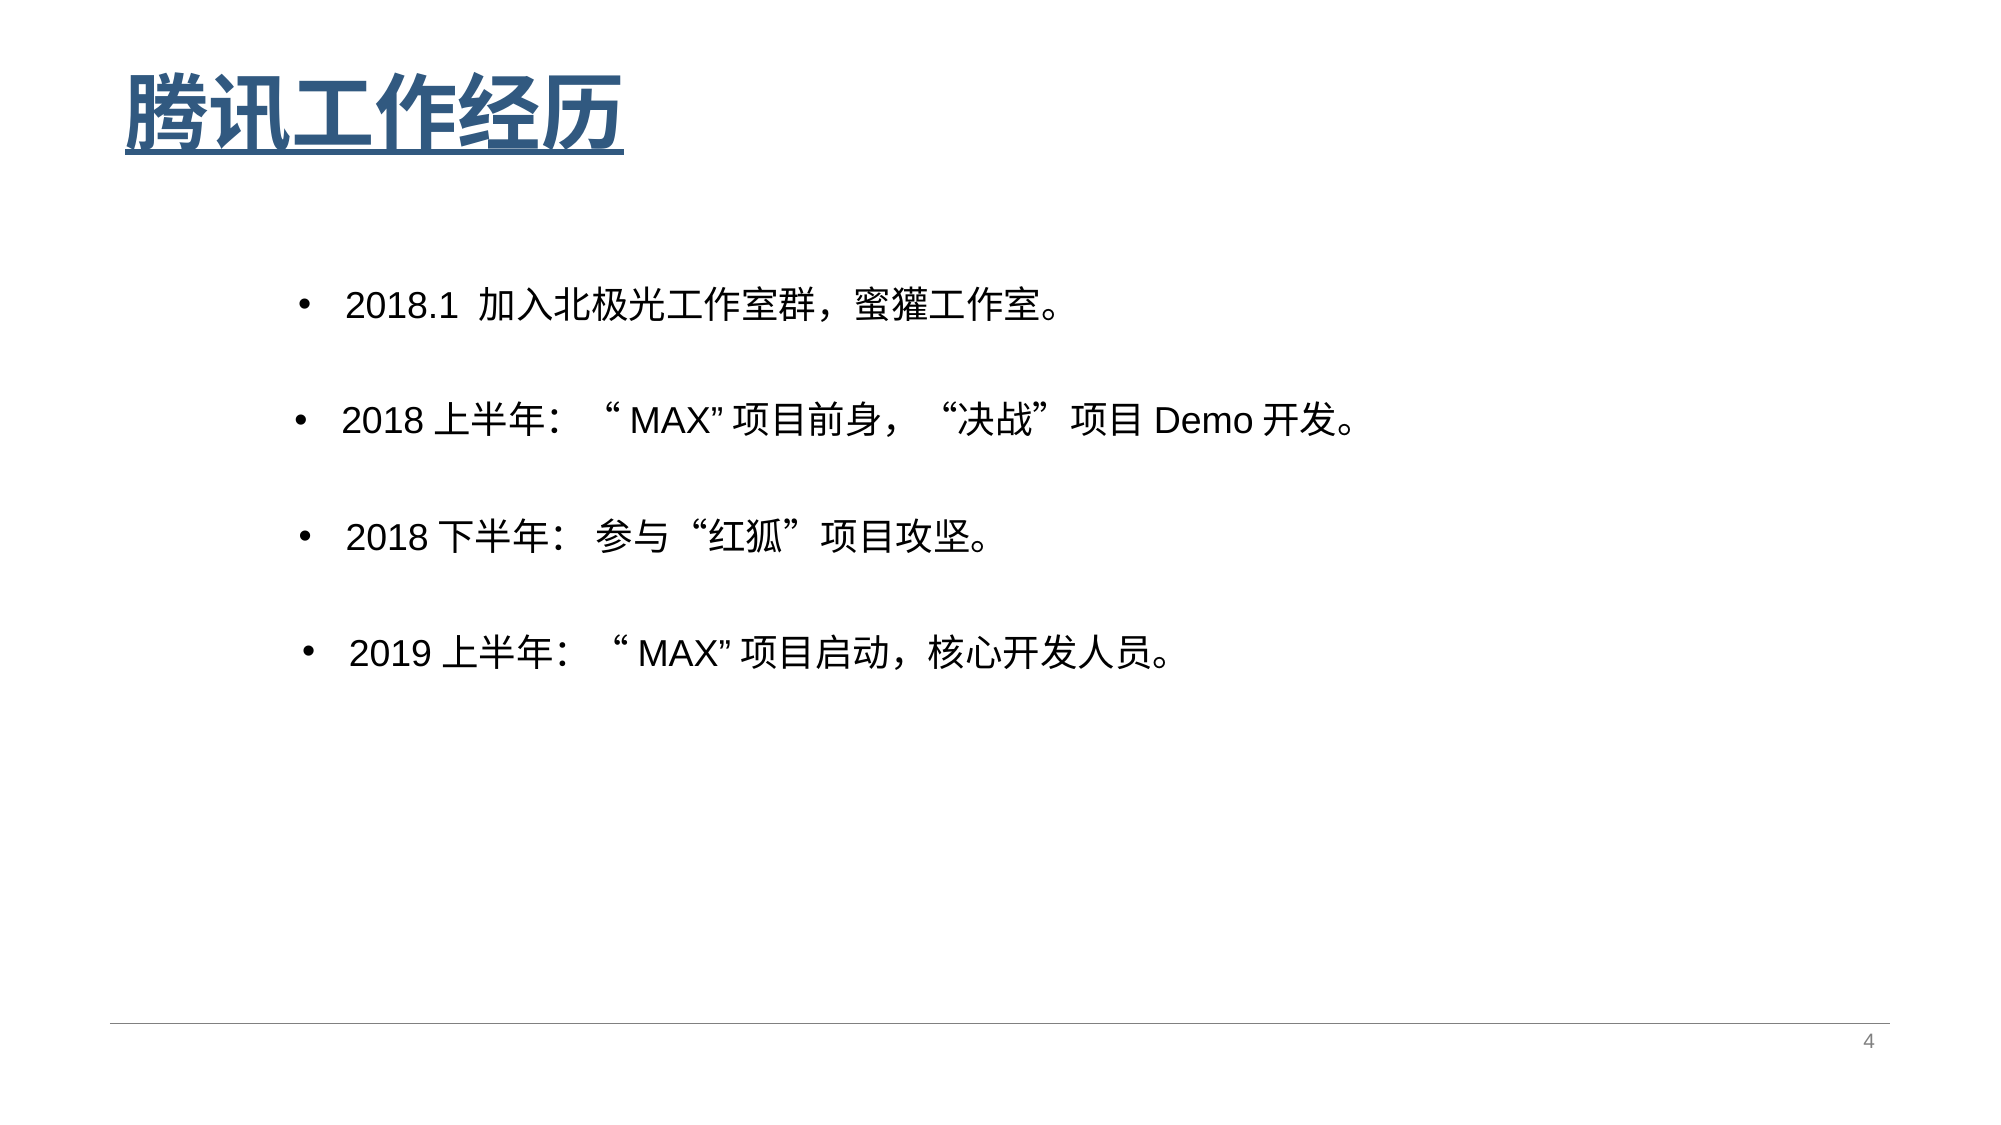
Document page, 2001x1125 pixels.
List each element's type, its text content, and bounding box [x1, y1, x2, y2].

text_box 2019上半年：“MAX”项目启动，核心开发人员。 [287, 621, 1206, 681]
slide_number 4 [1412, 1023, 1890, 1058]
title 腾讯工作经历 [109, 0, 1890, 169]
text_box 2018.1 加入北极光工作室群，蜜獾工作室。 [283, 273, 1094, 333]
text_box 2018上半年：“MAX”项目前身，“决战”项目Demo开发。 [279, 389, 1390, 449]
text_box 2018下半年： 参与“红狐”项目攻坚。 [283, 505, 1024, 566]
